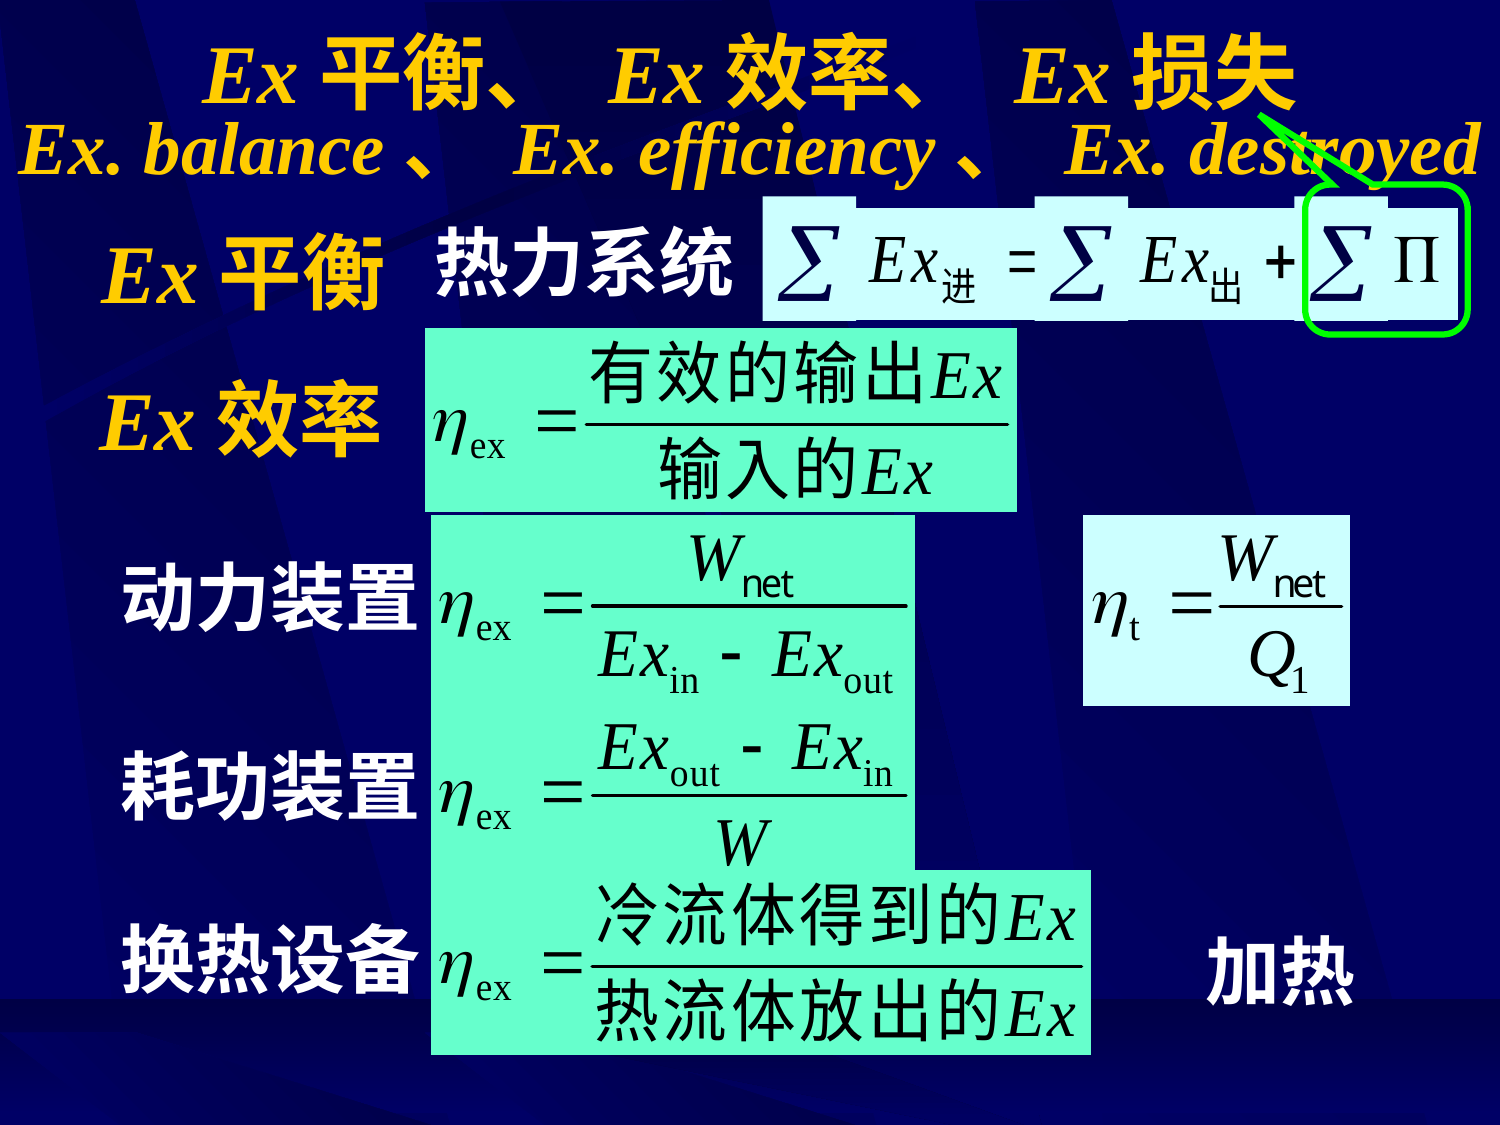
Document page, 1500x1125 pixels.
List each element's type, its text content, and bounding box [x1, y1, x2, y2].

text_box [430, 869, 1092, 1055]
text_box Ex平衡 [67, 212, 417, 328]
text_box Ex. balance、 Ex. efficiency、 Ex. destroyed [0, 92, 1500, 198]
text_box 换热设备 [74, 904, 425, 1010]
text_box 耗功装置 [74, 731, 425, 837]
title Ex平衡、 Ex效率、 Ex损失 [112, 12, 1388, 92]
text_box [418, 196, 1459, 322]
text_box Ex效率 [75, 359, 408, 475]
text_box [430, 515, 915, 703]
text_box 动力装置 [74, 542, 425, 648]
text_box [1259, 114, 1468, 335]
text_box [430, 703, 915, 868]
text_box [1082, 515, 1351, 706]
text_box 加热 [1137, 916, 1424, 1022]
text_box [424, 329, 1017, 513]
